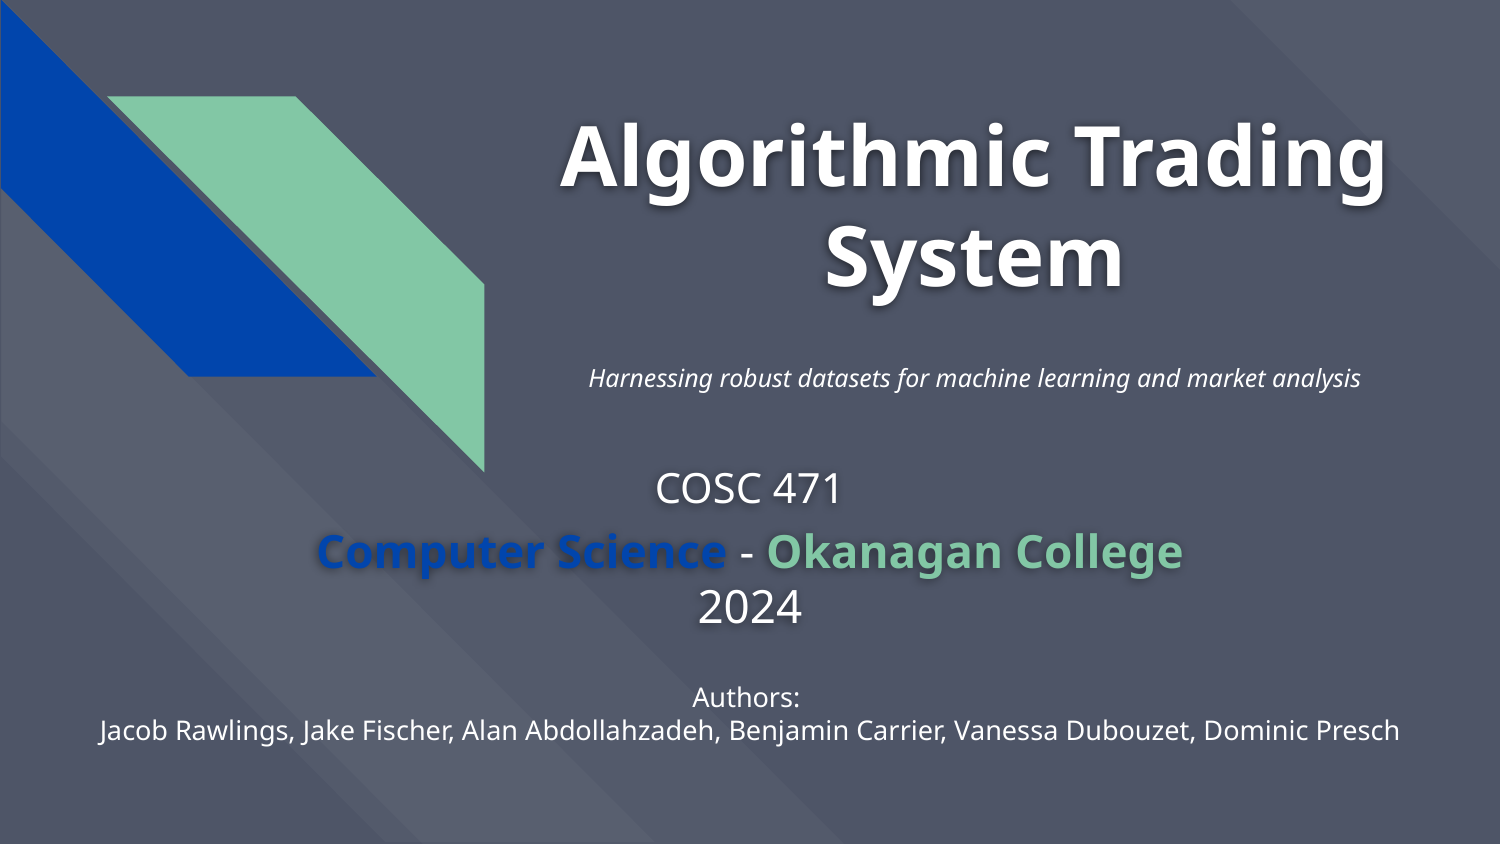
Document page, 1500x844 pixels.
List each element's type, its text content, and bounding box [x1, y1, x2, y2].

text_box Harnessing robust datasets for machine learning and market analysis [560, 347, 1391, 408]
title COSC 471 [0, 447, 1500, 561]
title Algorithmic Trading System [480, 88, 1471, 348]
subtitle Authors: Jacob Rawlings, Jake Fischer, Alan Abdollahzadeh, Benjamin Carrier, Vanessa Dubouzet, Dominic Presch [0, 670, 1500, 766]
title Computer Science - Okanagan College 2024 [0, 570, 1500, 661]
